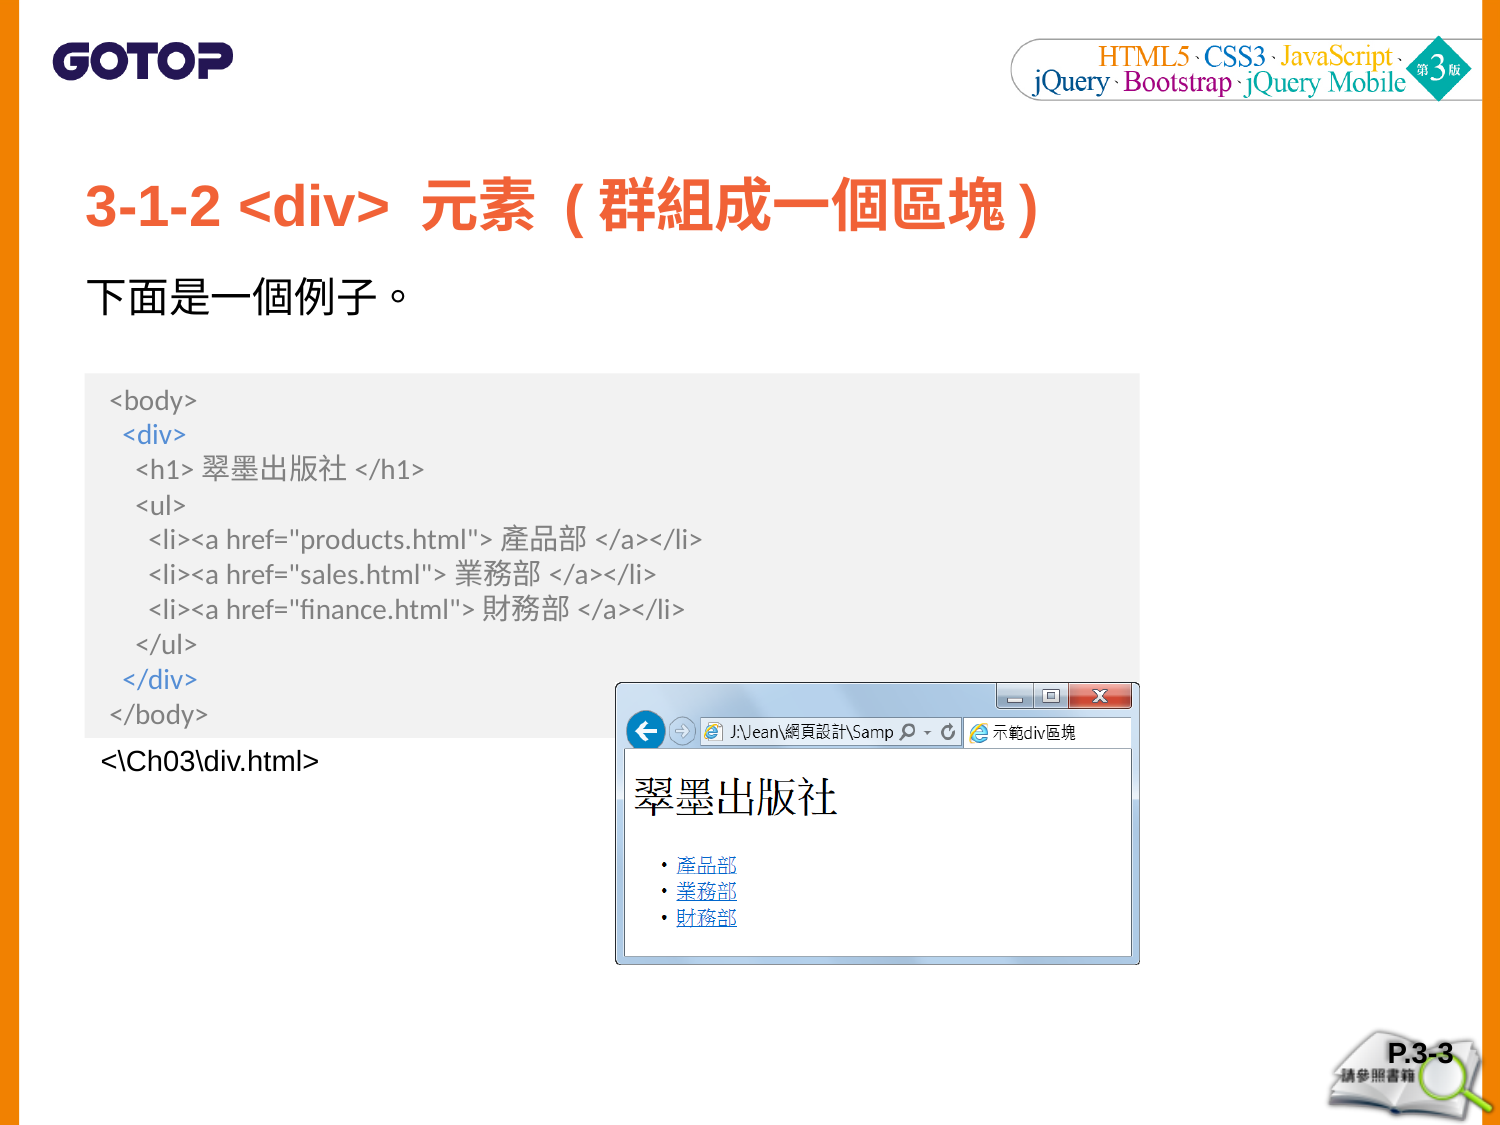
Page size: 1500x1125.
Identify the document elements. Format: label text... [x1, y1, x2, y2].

text_box <\Ch03\div.html> [85, 746, 335, 785]
text_box <body> <div> <h1>翠墨出版社</h1> <ul> <li><a href="products.html">產品部</a></li> <li><a href="sales.html">業務部</a></li> <li><a href="finance.html">財務部</a></li> </ul> </div> </body> [84, 373, 1140, 738]
picture [0, 0, 1500, 1125]
list P.3-3 [1293, 1016, 1469, 1069]
list 3-1-2 <div> 元素 (群組成一個區塊) 下面是一個例子。 [70, 125, 1436, 1106]
